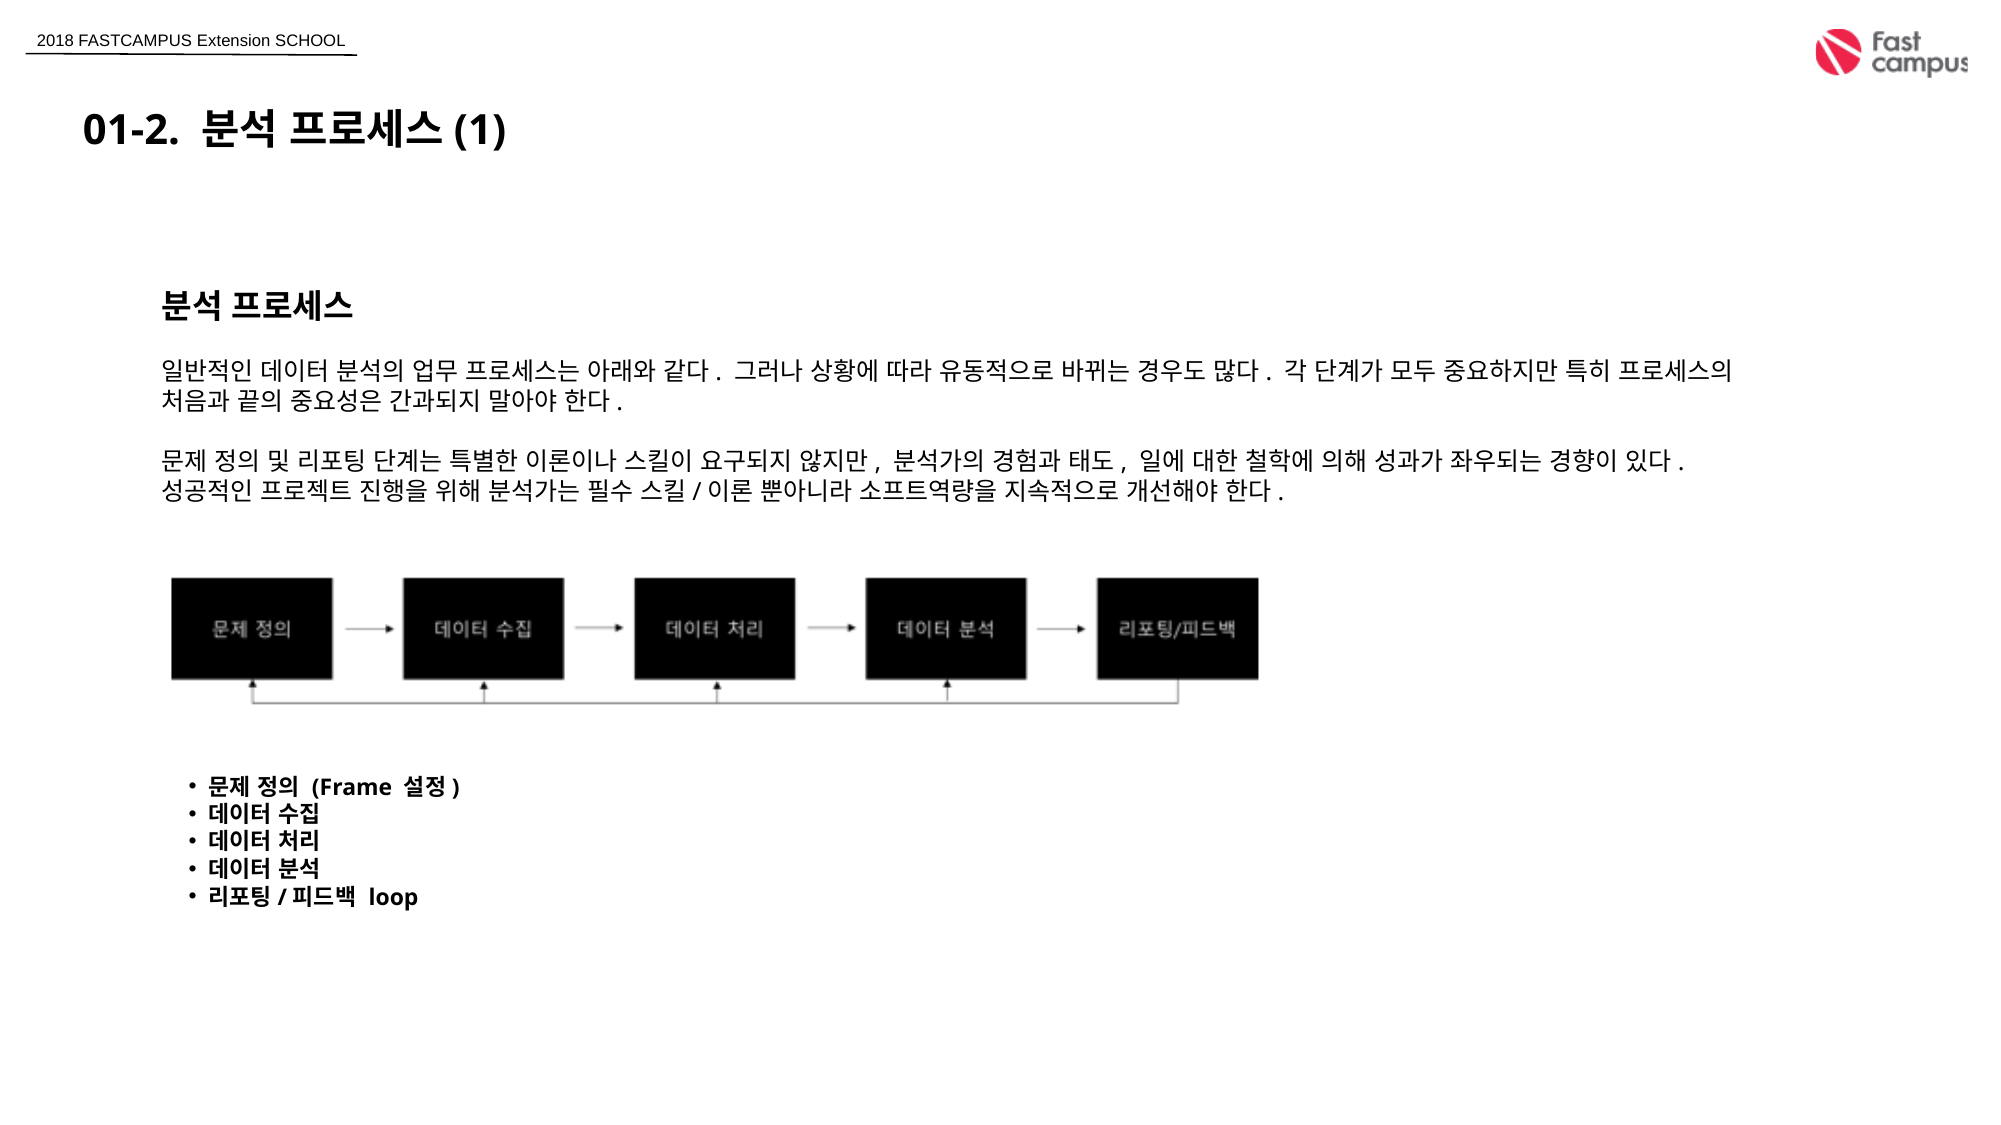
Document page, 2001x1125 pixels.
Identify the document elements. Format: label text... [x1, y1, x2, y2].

text_box 01-2. 분석 프로세스(1) [68, 95, 1198, 211]
picture [146, 558, 1281, 751]
text_box 문제 정의 (Frame 설정) 데이터 수집 데이터 처리 데이터 분석 리포팅/피드백 loop [173, 764, 1174, 917]
text_box 분석 프로세스 일반적인 데이터 분석의 업무 프로세스는 아래와 같다. 그러나 상황에 따라 유동적으로 바뀌는 경우도 많다. 각 단계가 모두 중요하지만 특히 프로세스의 처음과 끝의 중요성은 간과되지 말아야 한다. 문제 정의 및 리포팅 단계는 특별한 이론이나 스킬이 요구되지 않지만, 분석가의 경험과 태도, 일에 대한 철학에 의해 성과가 좌우되는 경향이 있다. 성공적인 프로젝트 진행을 위해 분석가는 필수 스킬/이론 뿐아니라 소프트역량을 지속적으로 개선해야 한다. [146, 278, 1789, 513]
